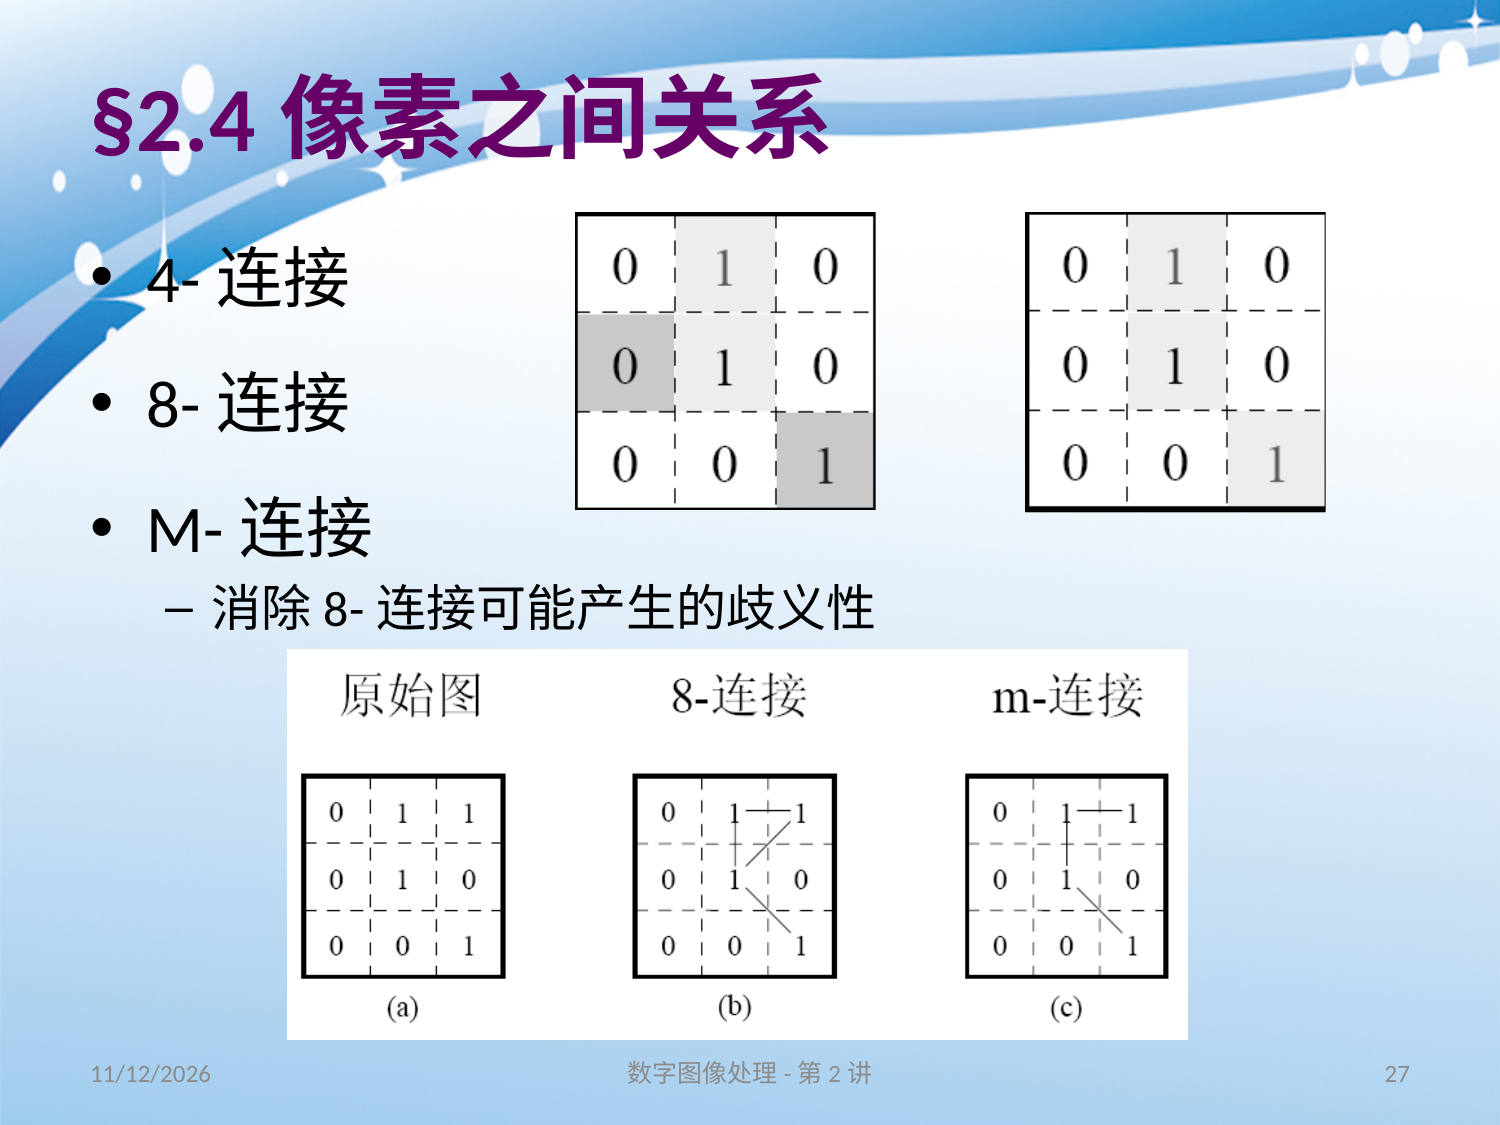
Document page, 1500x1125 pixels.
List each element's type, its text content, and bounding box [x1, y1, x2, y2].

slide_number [75, 1042, 425, 1103]
slide_number 27 [1074, 1042, 1425, 1103]
list 4-连接 8-连接 M-连接 消除8-连接可能产生的歧义性 [74, 196, 1426, 1083]
footer 数字图像处理-第2讲 [512, 1049, 988, 1103]
title §2.4像素之间关系 [74, 44, 1426, 185]
picture [0, 0, 1500, 1125]
